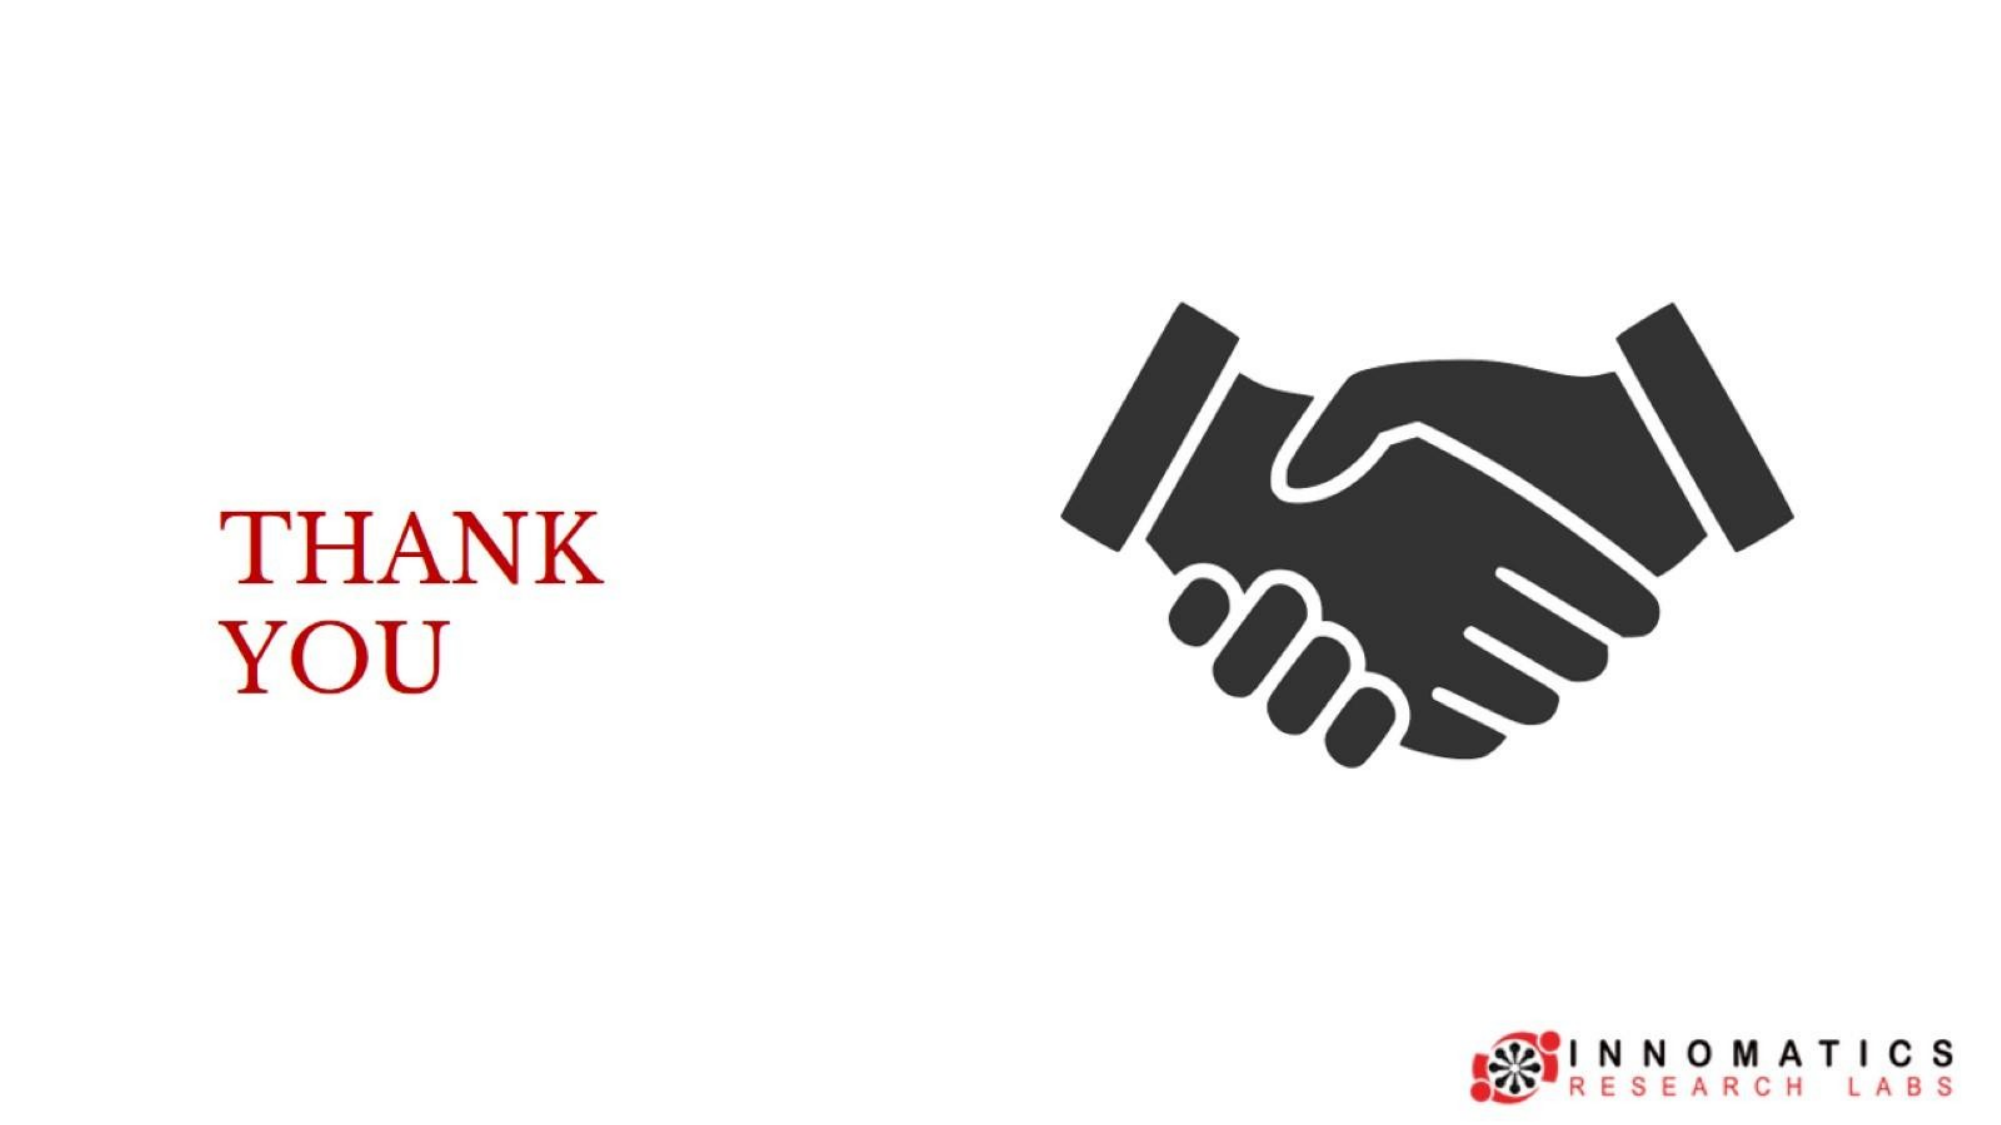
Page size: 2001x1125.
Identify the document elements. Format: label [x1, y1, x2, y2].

picture [199, 299, 1962, 1122]
